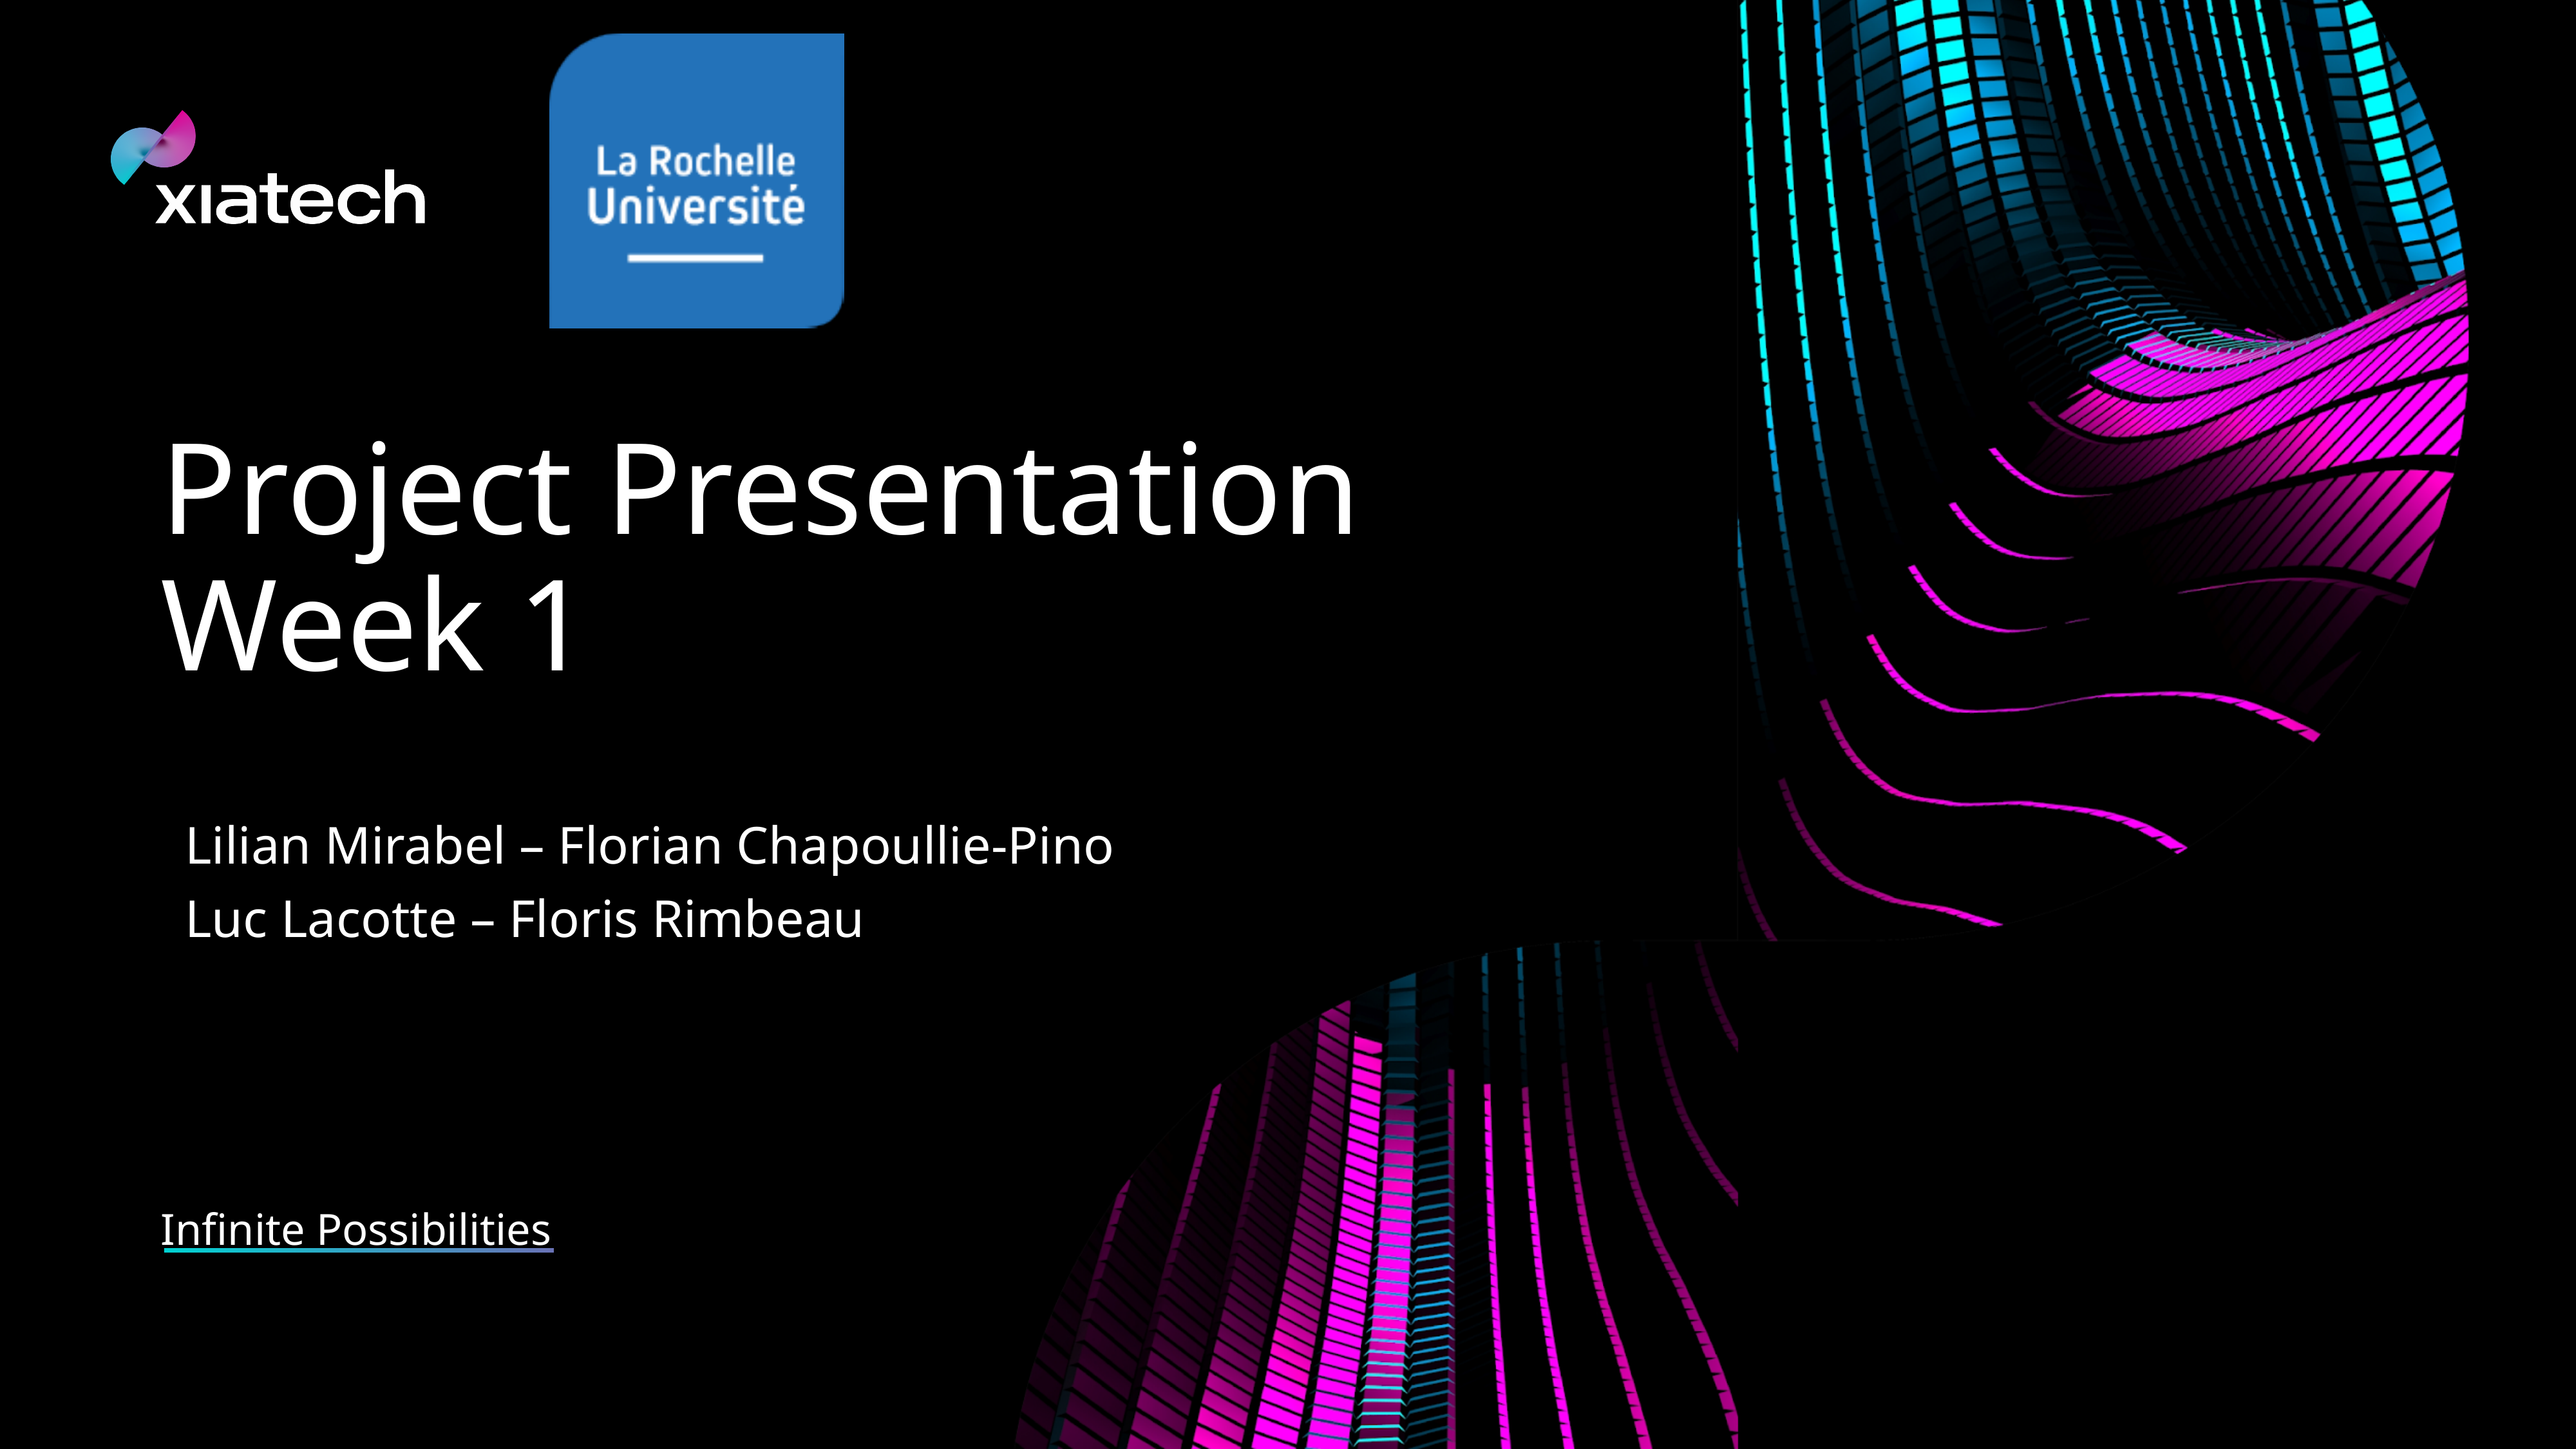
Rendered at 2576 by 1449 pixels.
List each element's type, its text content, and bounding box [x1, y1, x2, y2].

picture [0, 0, 2576, 1449]
text_box [164, 1248, 554, 1253]
title Project Presentation Week 1 [560, 425, 1981, 713]
list Infinite Possibilities [160, 423, 560, 1255]
subtitle Lilian Mirabel – Florian Chapoullie-Pino Luc Lacotte – Floris Rimbeau [560, 800, 1153, 1009]
